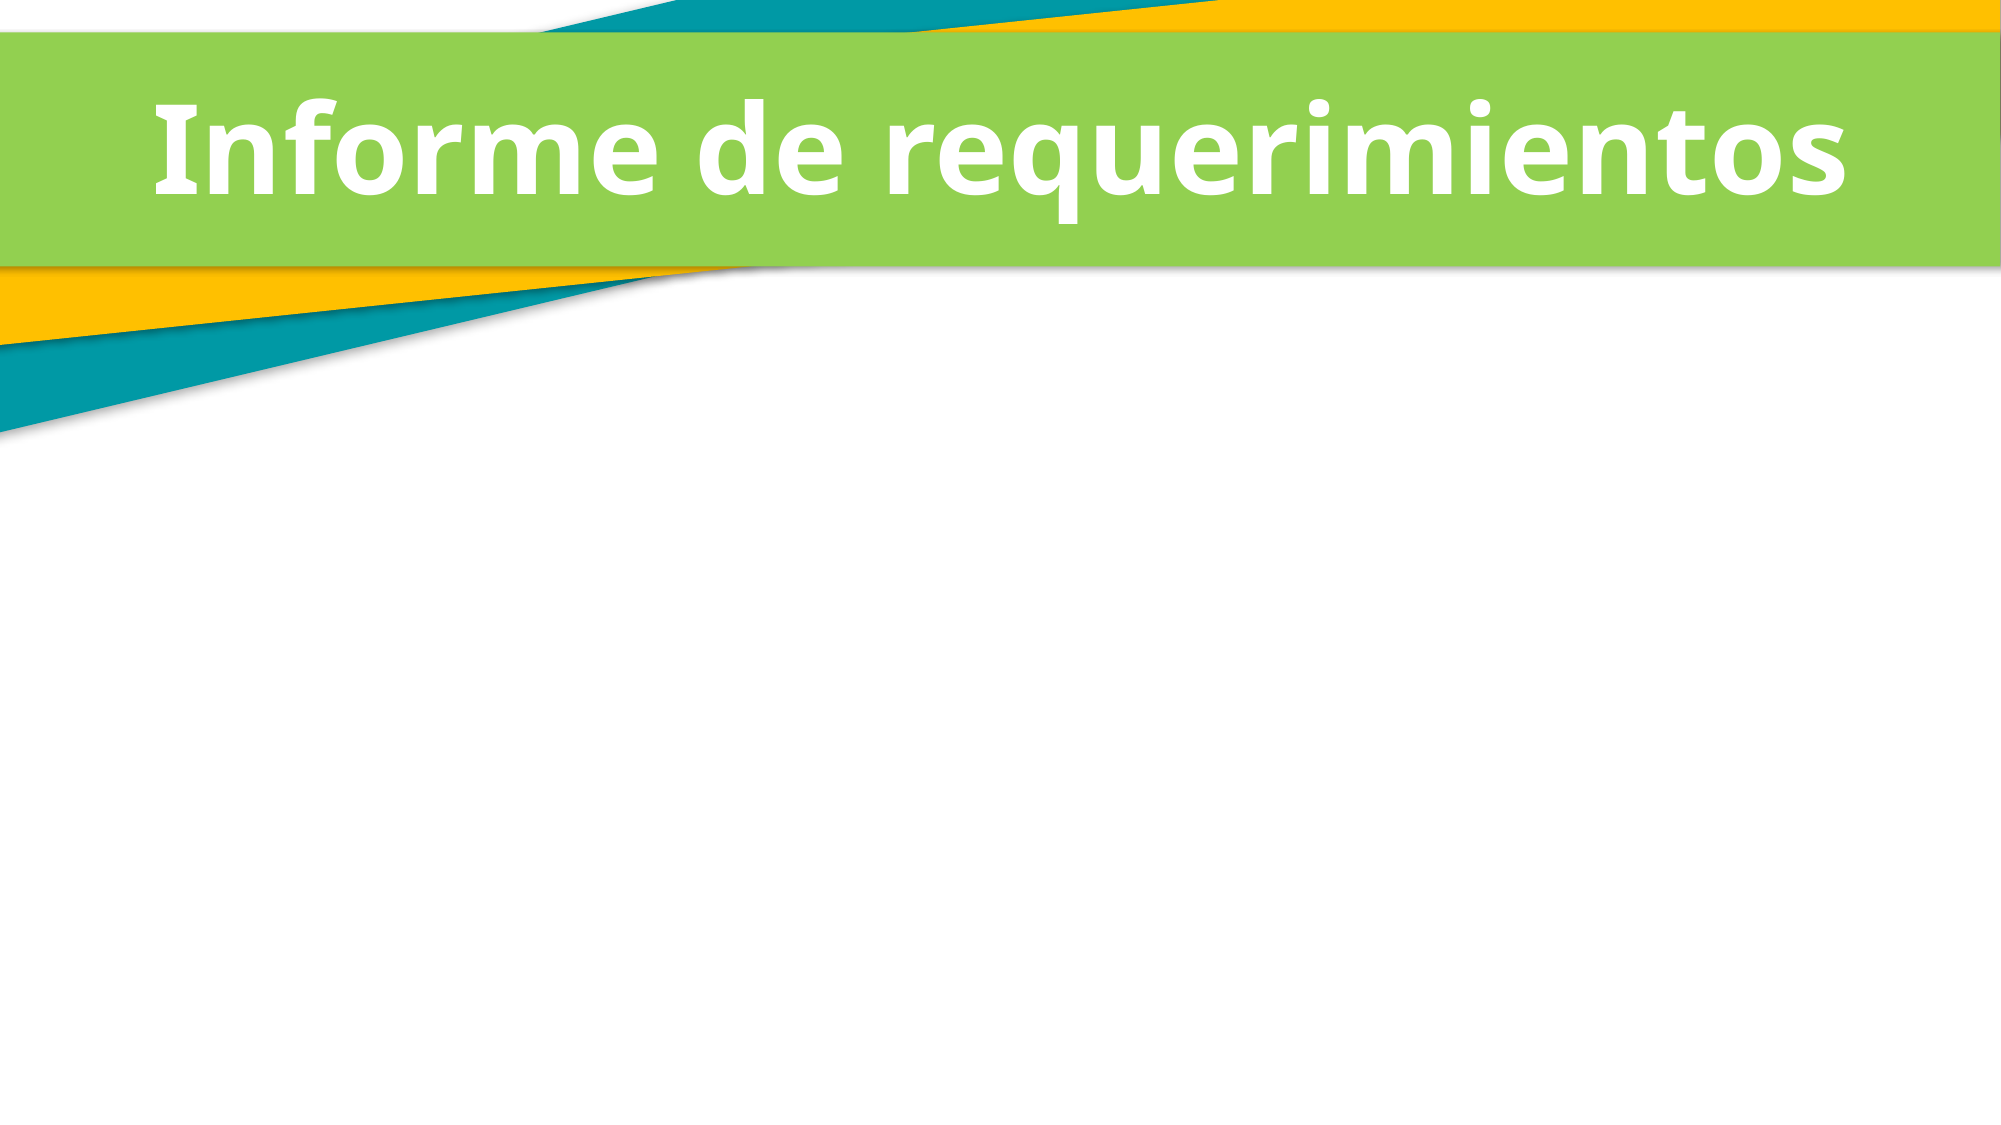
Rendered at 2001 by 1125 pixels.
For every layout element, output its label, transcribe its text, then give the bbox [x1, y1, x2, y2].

text_box Informe de requerimientos [1, 39, 2000, 249]
